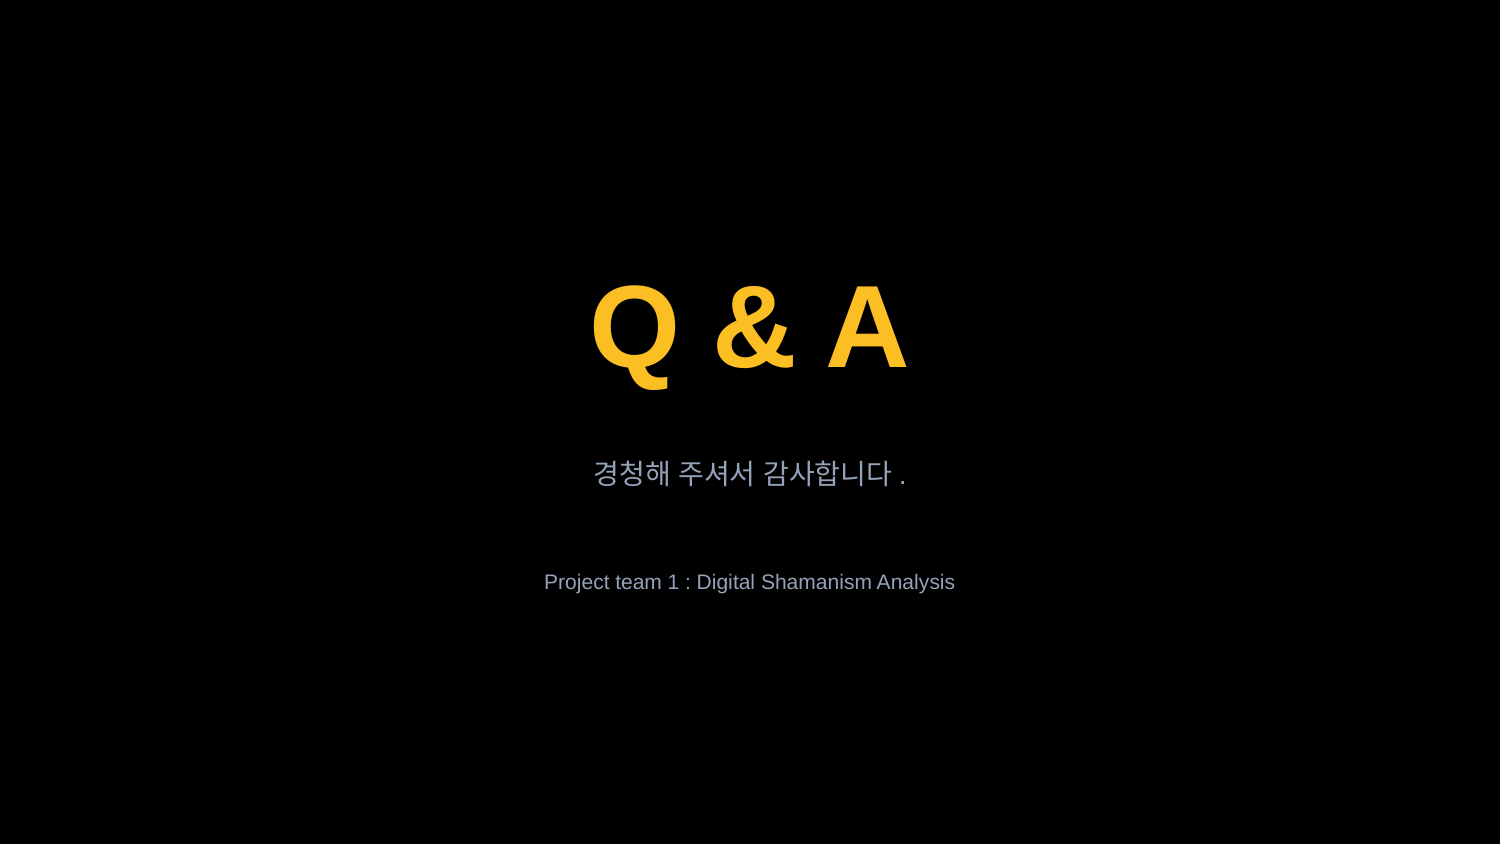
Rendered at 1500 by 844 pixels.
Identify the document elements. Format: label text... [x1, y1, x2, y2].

text_box 경청해 주셔서 감사합니다. [70, 436, 1430, 491]
text_box Q & A [36, 250, 1464, 392]
text_box Project team 1 : Digital Shamanism Analysis [70, 568, 1430, 594]
